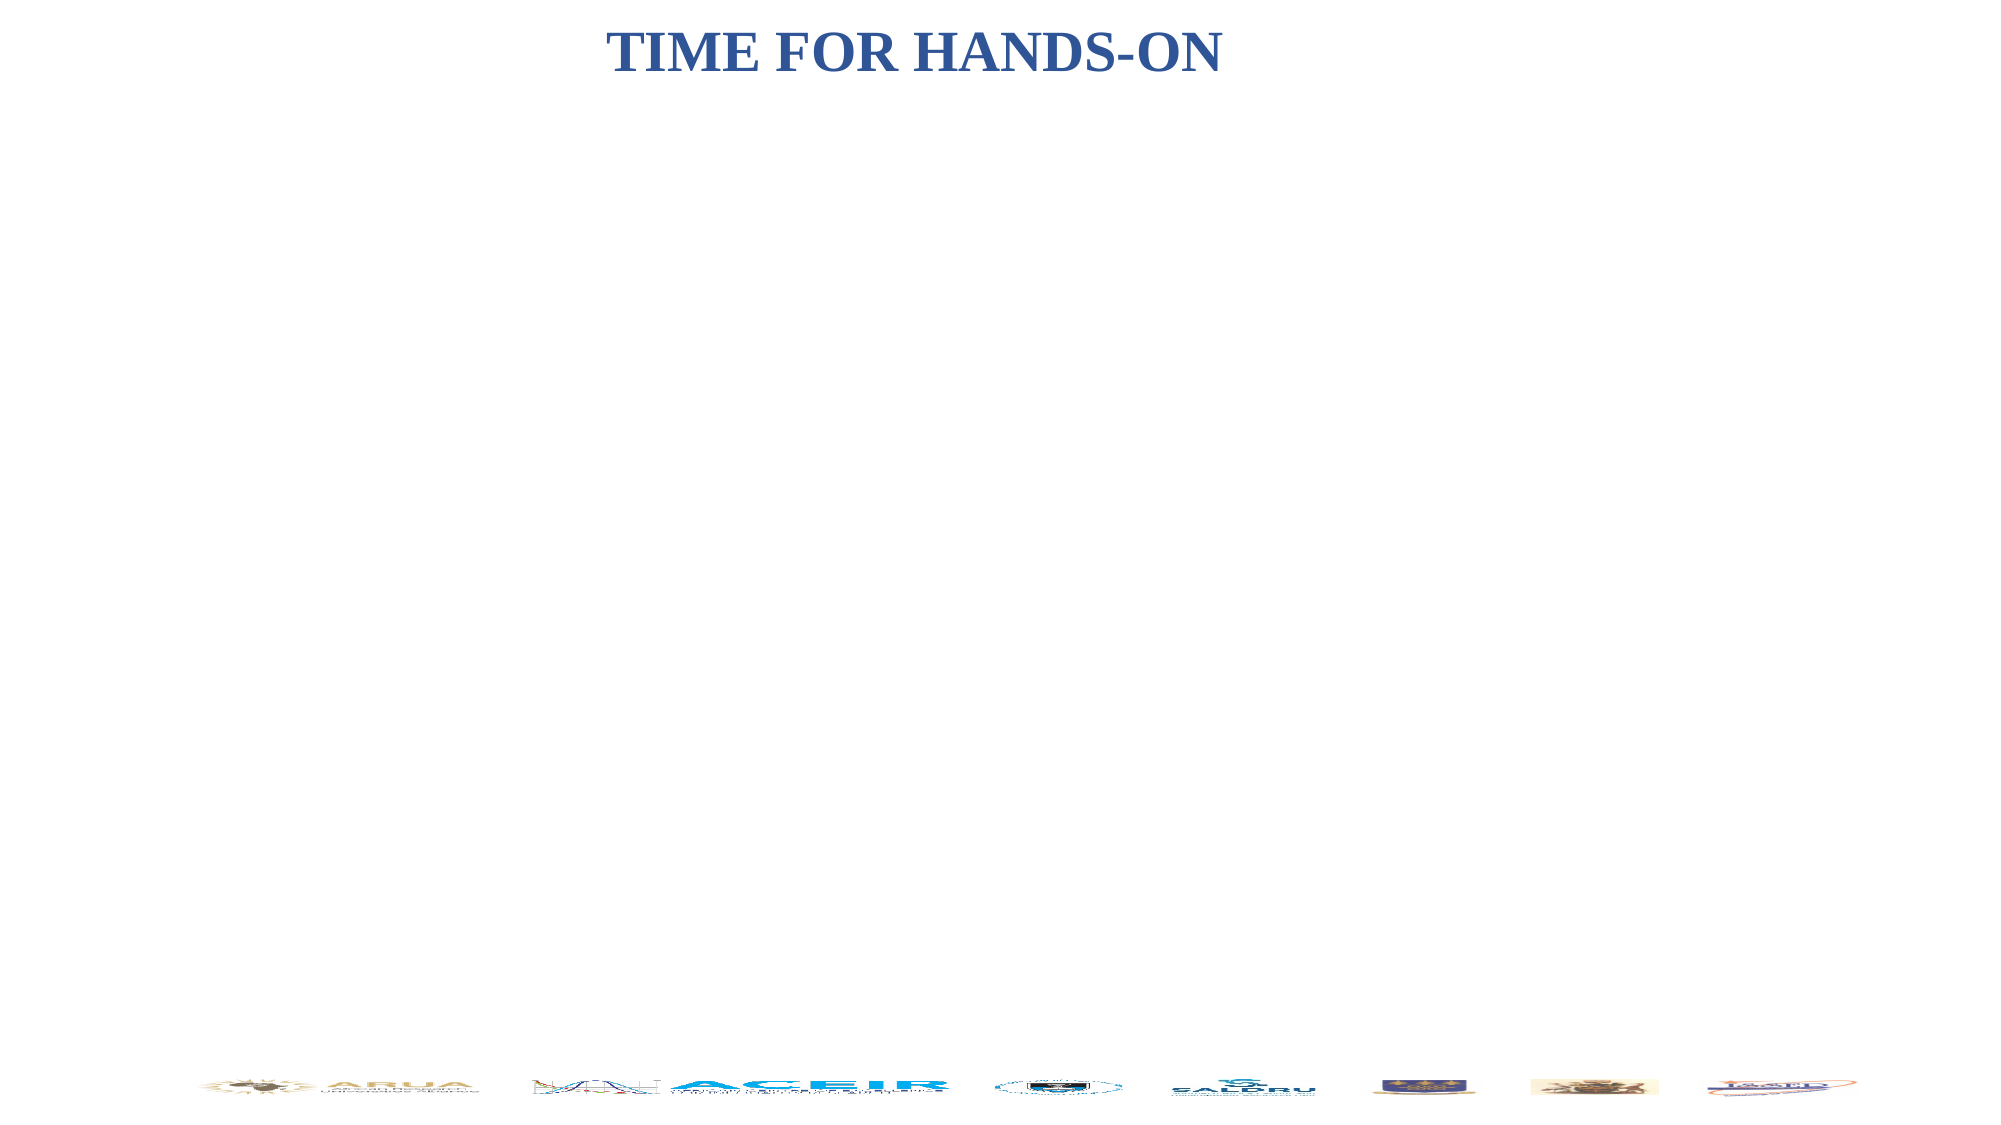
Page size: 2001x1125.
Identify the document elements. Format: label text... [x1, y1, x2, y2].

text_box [194, 1078, 1860, 1097]
title TIME FOR HANDS-ON [114, 5, 1702, 101]
